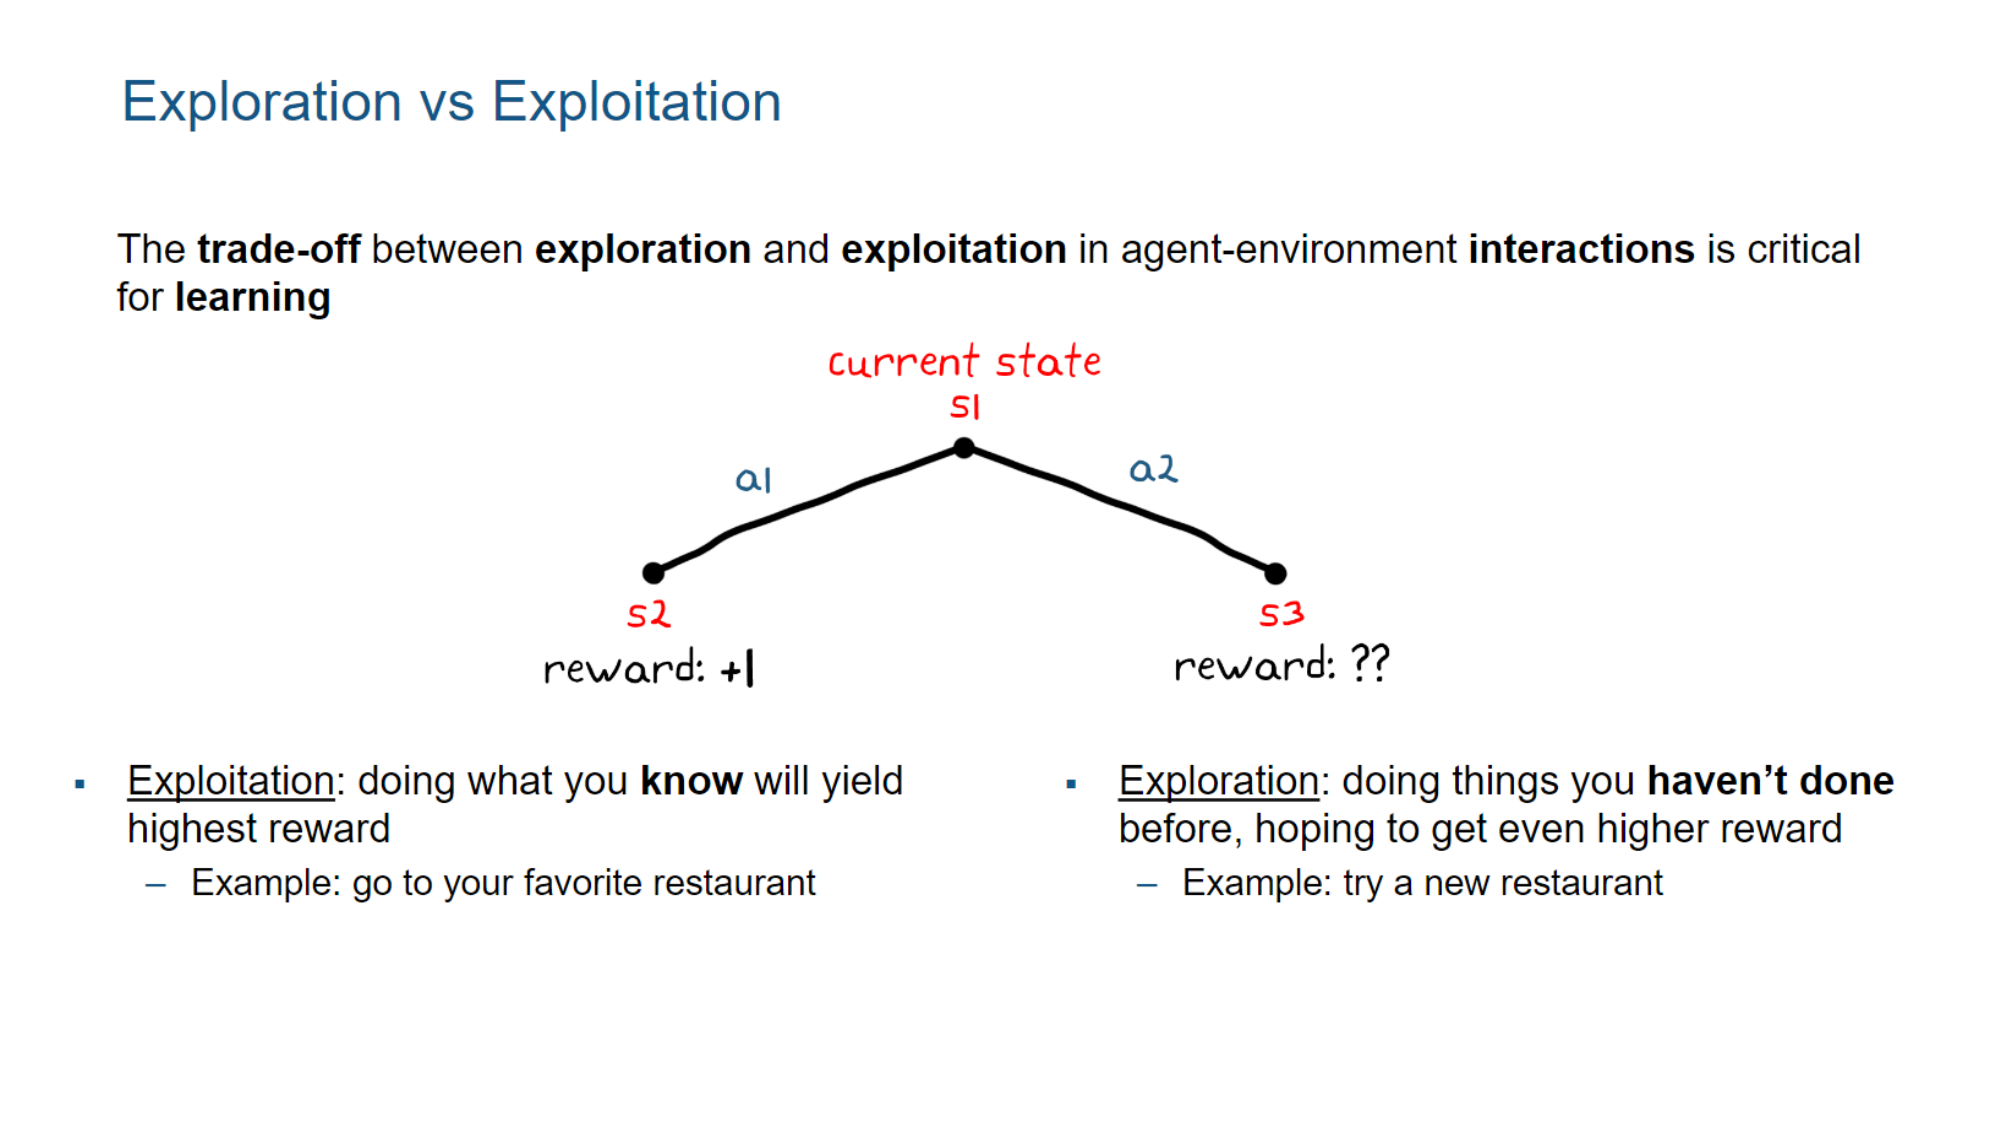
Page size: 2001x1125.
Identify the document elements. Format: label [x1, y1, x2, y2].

list [71, 58, 1929, 932]
